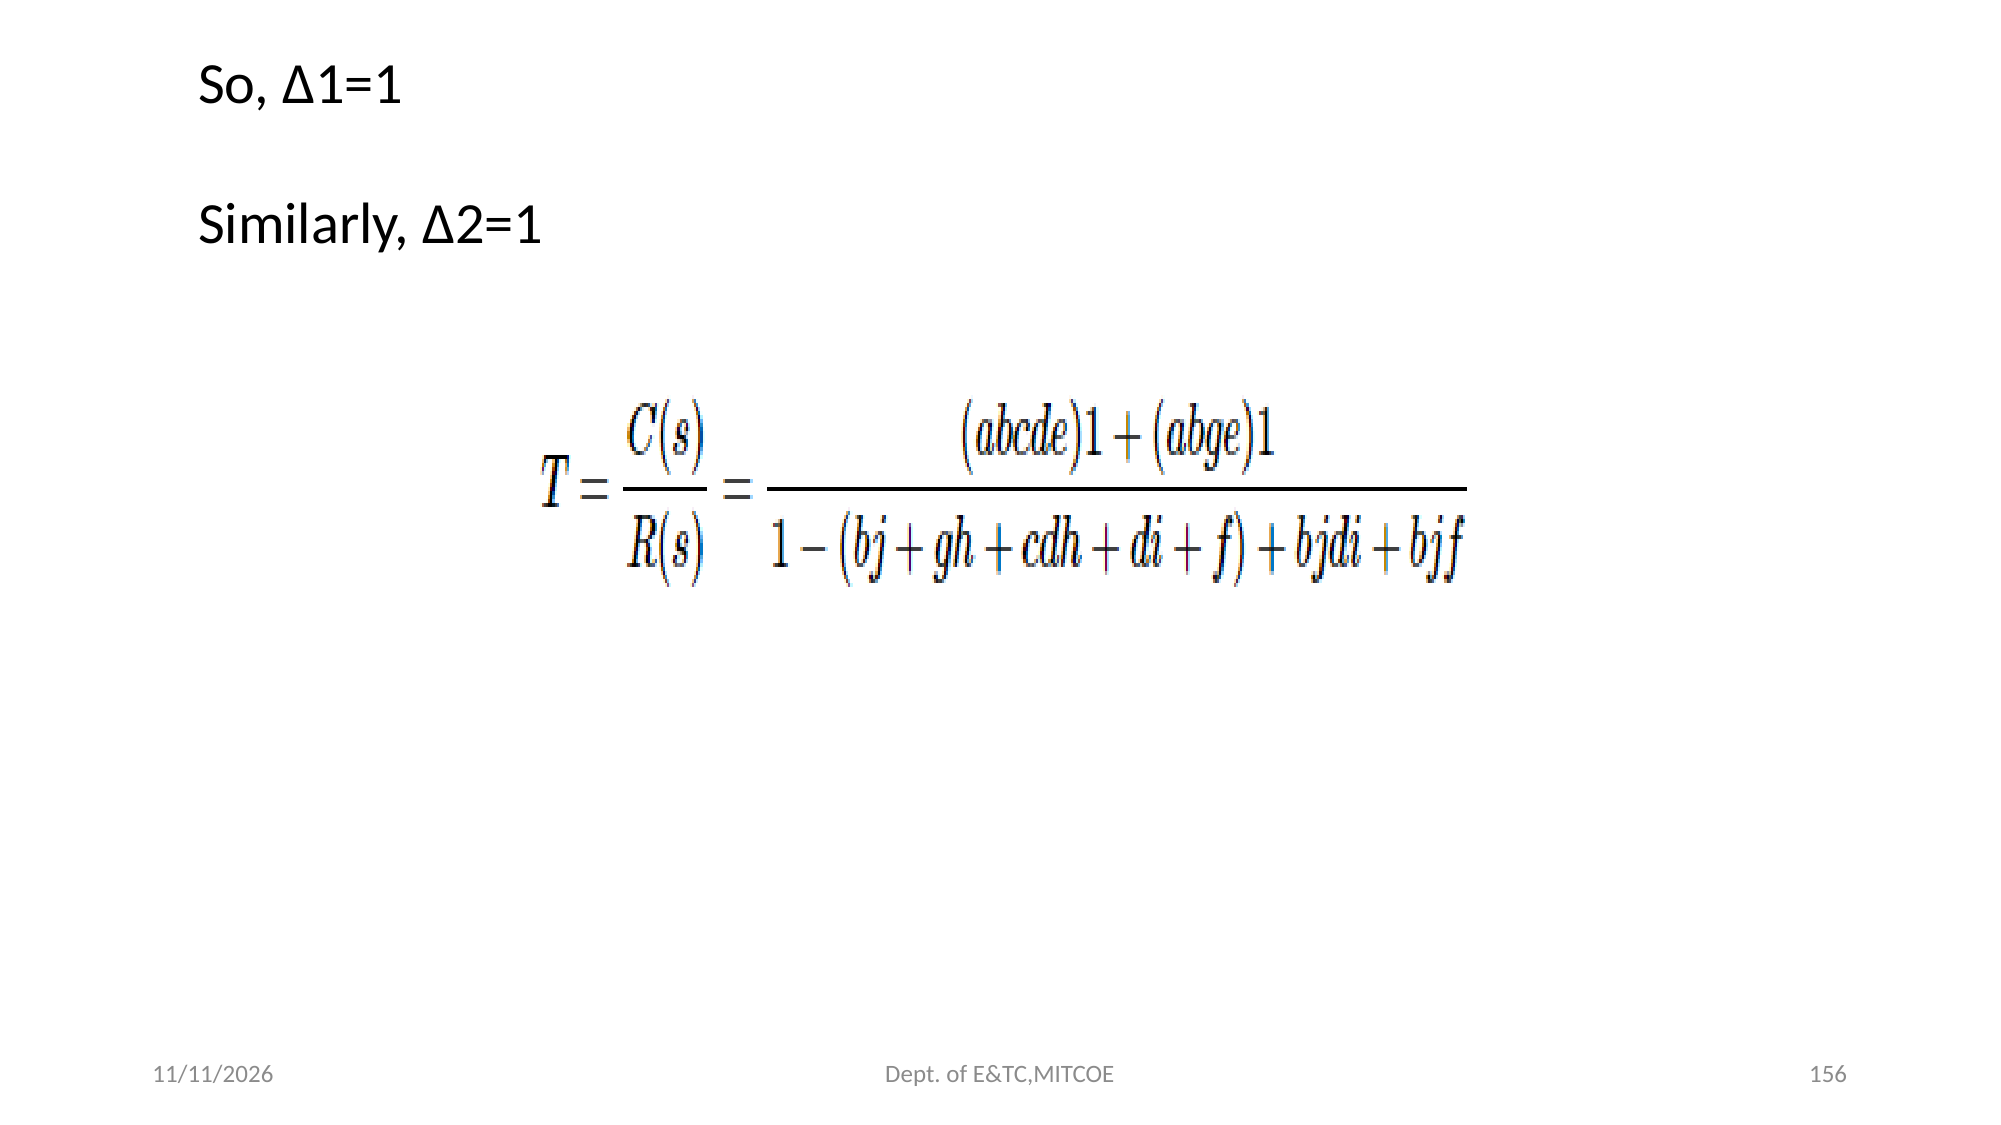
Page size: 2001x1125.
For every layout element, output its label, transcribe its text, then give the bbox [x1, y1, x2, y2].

footer Dept. of E&TC,MITCOE [662, 1042, 1338, 1103]
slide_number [137, 1042, 588, 1103]
slide_number 156 [1412, 1042, 1863, 1103]
text_box So, Δ1=1 Similarly, Δ2=1 [183, 37, 1184, 263]
picture [505, 331, 1495, 619]
